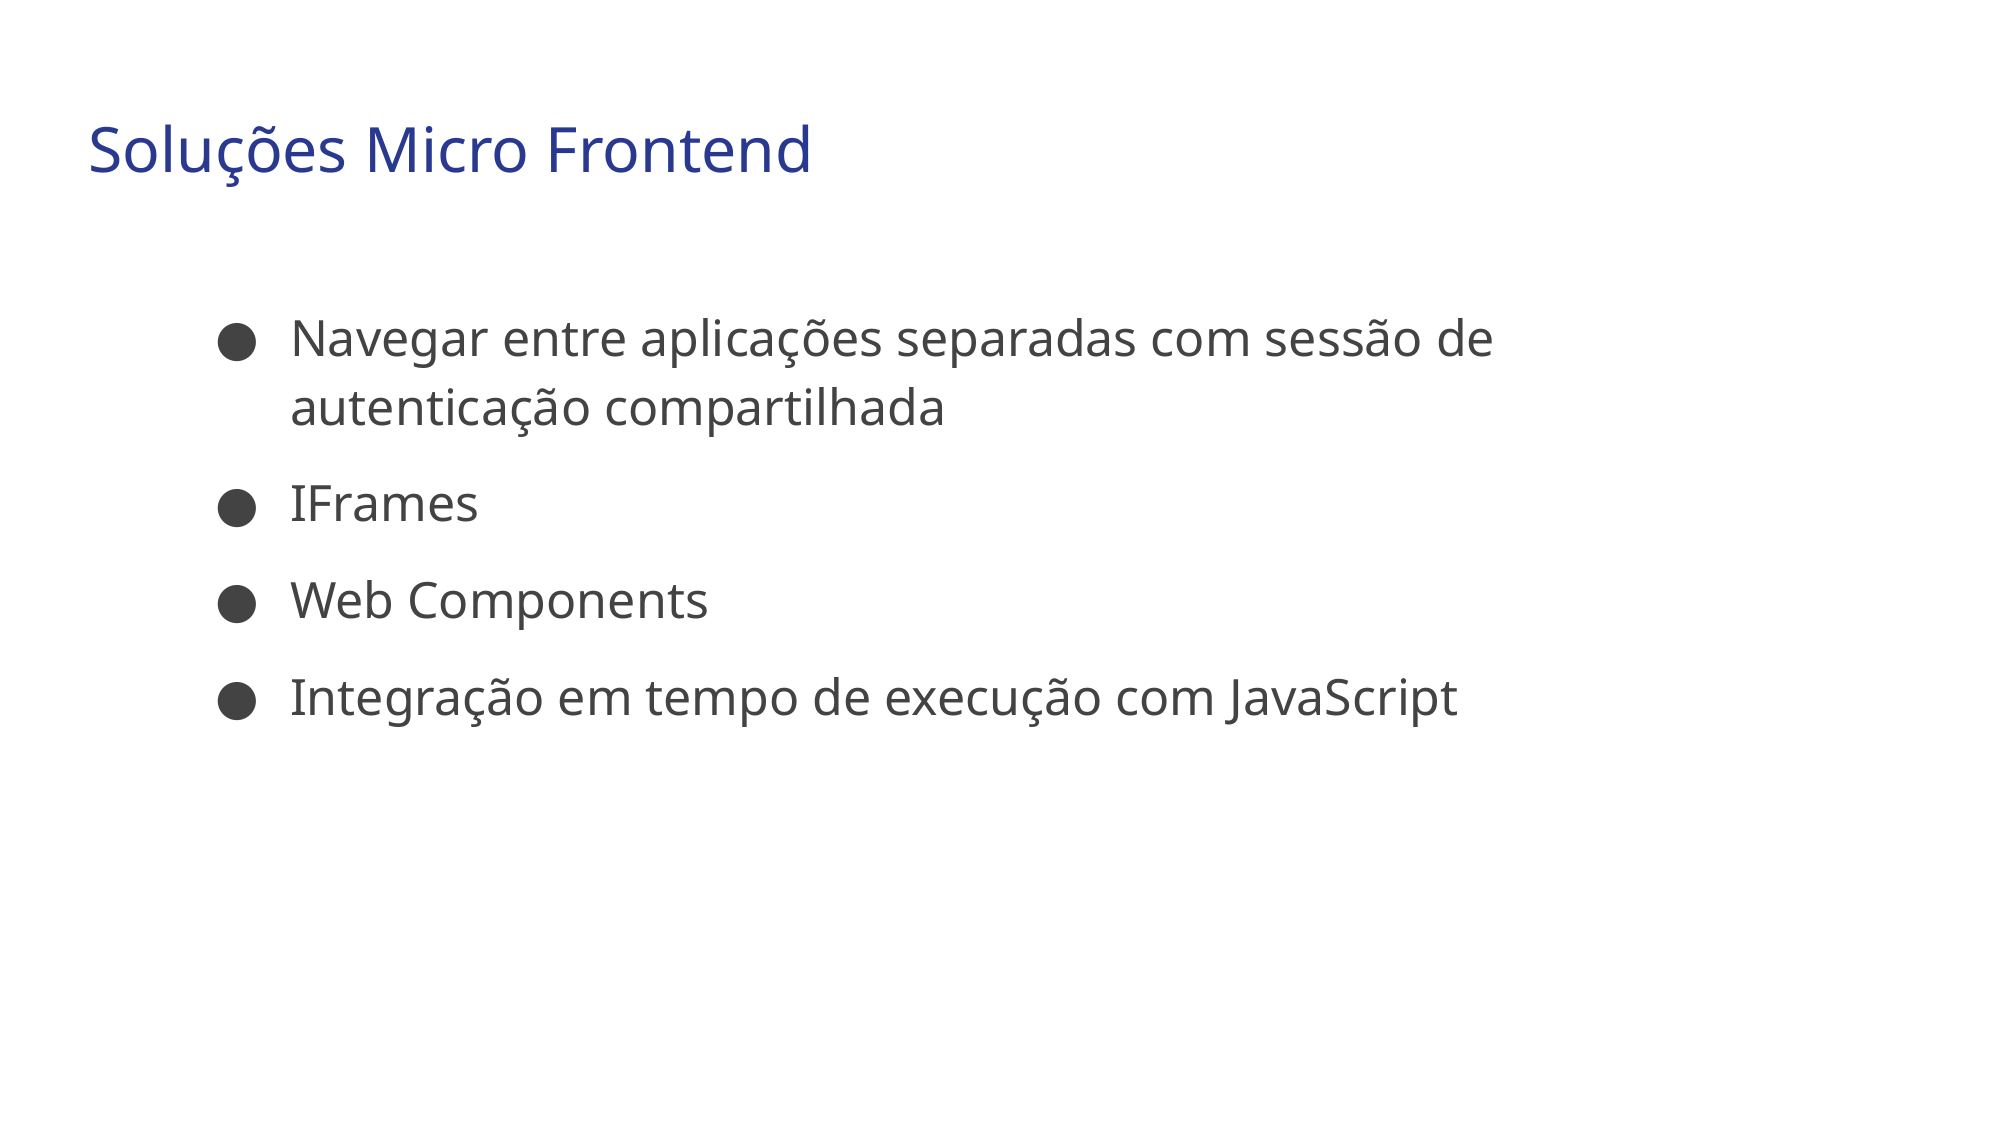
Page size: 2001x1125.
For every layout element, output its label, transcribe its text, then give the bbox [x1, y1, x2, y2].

title Soluções Micro Frontend [68, 89, 1932, 223]
text_box Navegar entre aplicações separadas com sessão de autenticação compartilhada IFrames Web Components Integração em tempo de execução com JavaScript [170, 277, 1674, 386]
